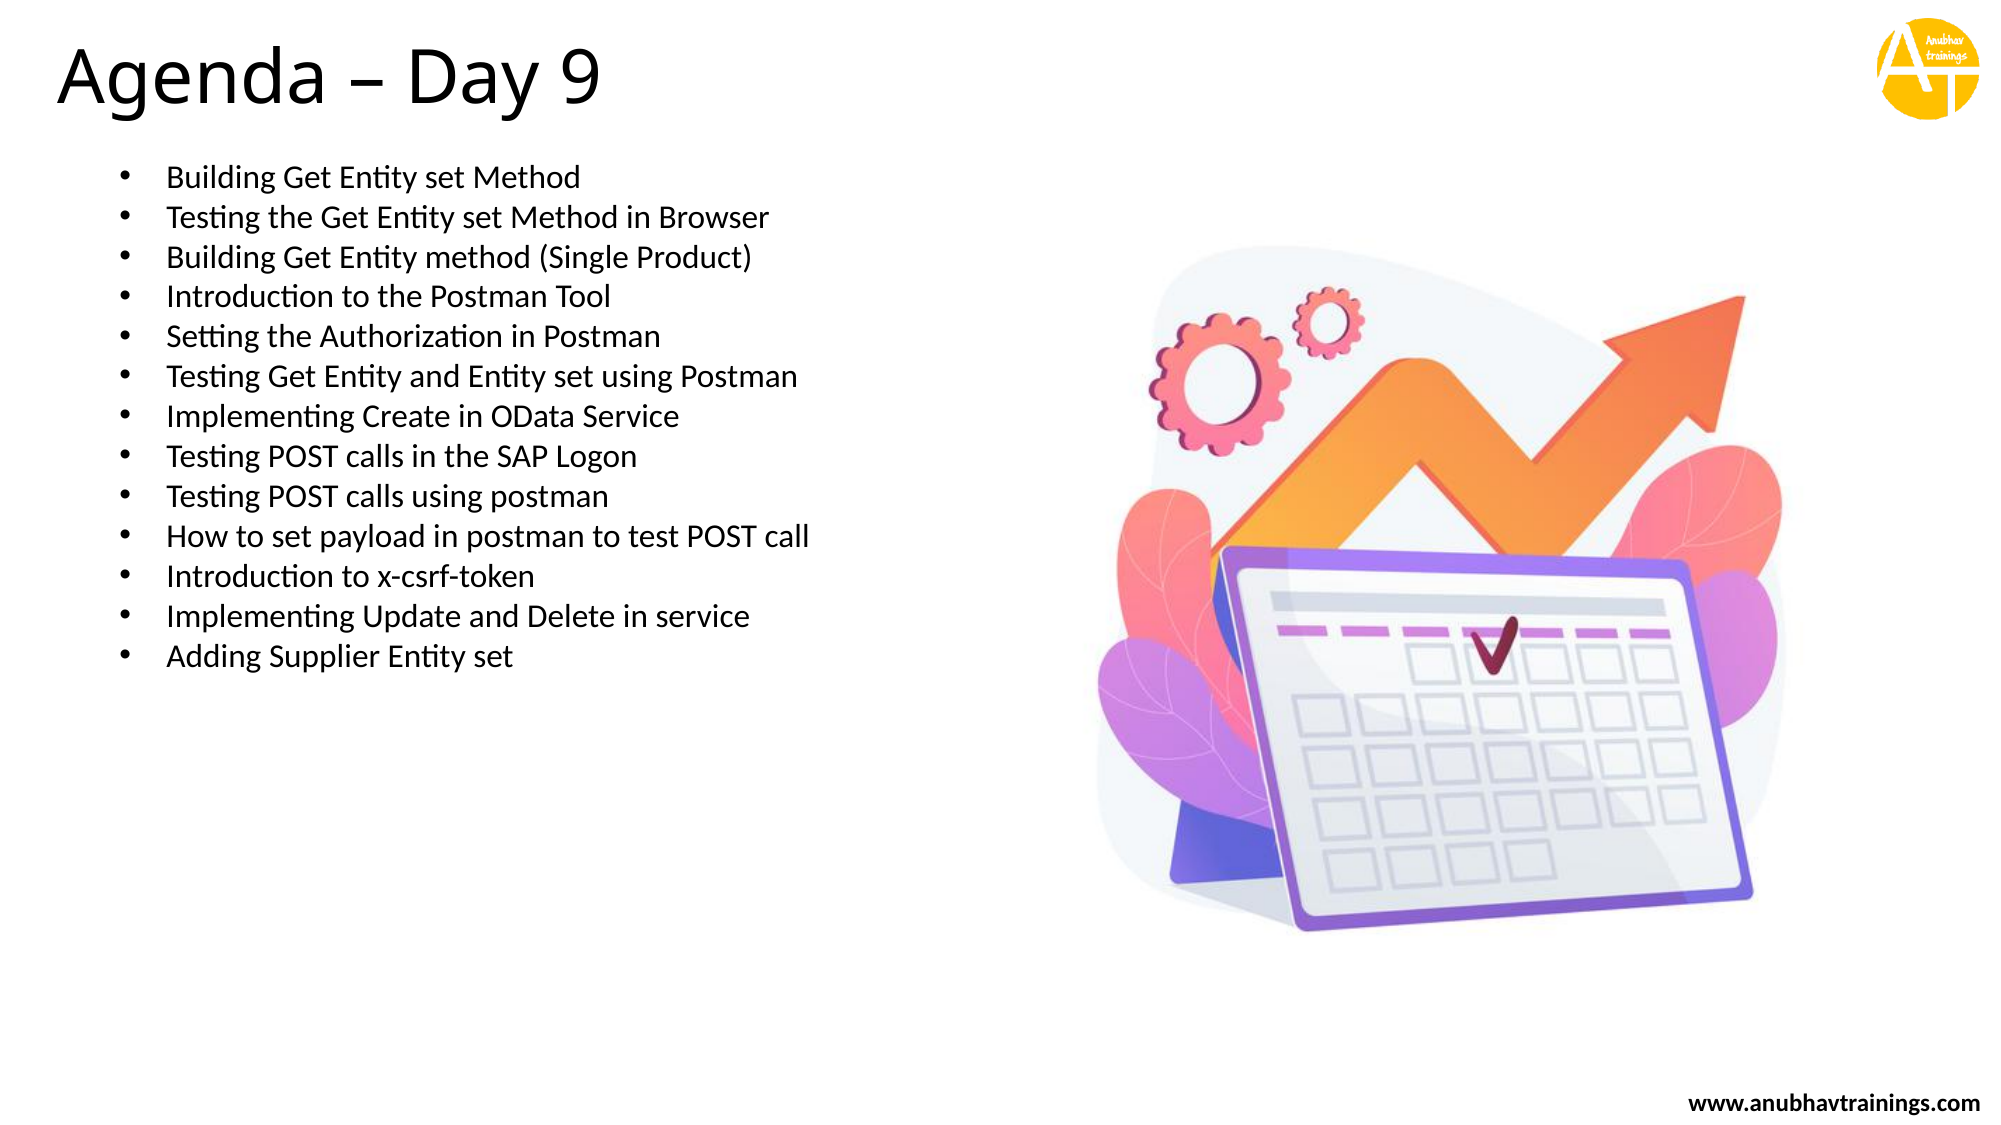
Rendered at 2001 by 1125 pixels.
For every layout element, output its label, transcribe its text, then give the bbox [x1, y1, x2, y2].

text_box Building Get Entity set Method Testing the Get Entity set Method in Browser Building Get Entity method (Single Product) Introduction to the Postman Tool Setting the Authorization in Postman Testing Get Entity and Entity set using Postman Implementing Create in OData Service Testing POST calls in the SAP Logon Testing POST calls using postman How to set payload in postman to test POST call Introduction to x-csrf-token Implementing Update and Delete in service Adding Supplier Entity set [104, 147, 983, 722]
text_box Agenda – Day 9 [42, 30, 1866, 148]
footer www.anubhavtrainings.com [1669, 1089, 2000, 1114]
picture [1017, 11, 1985, 1006]
